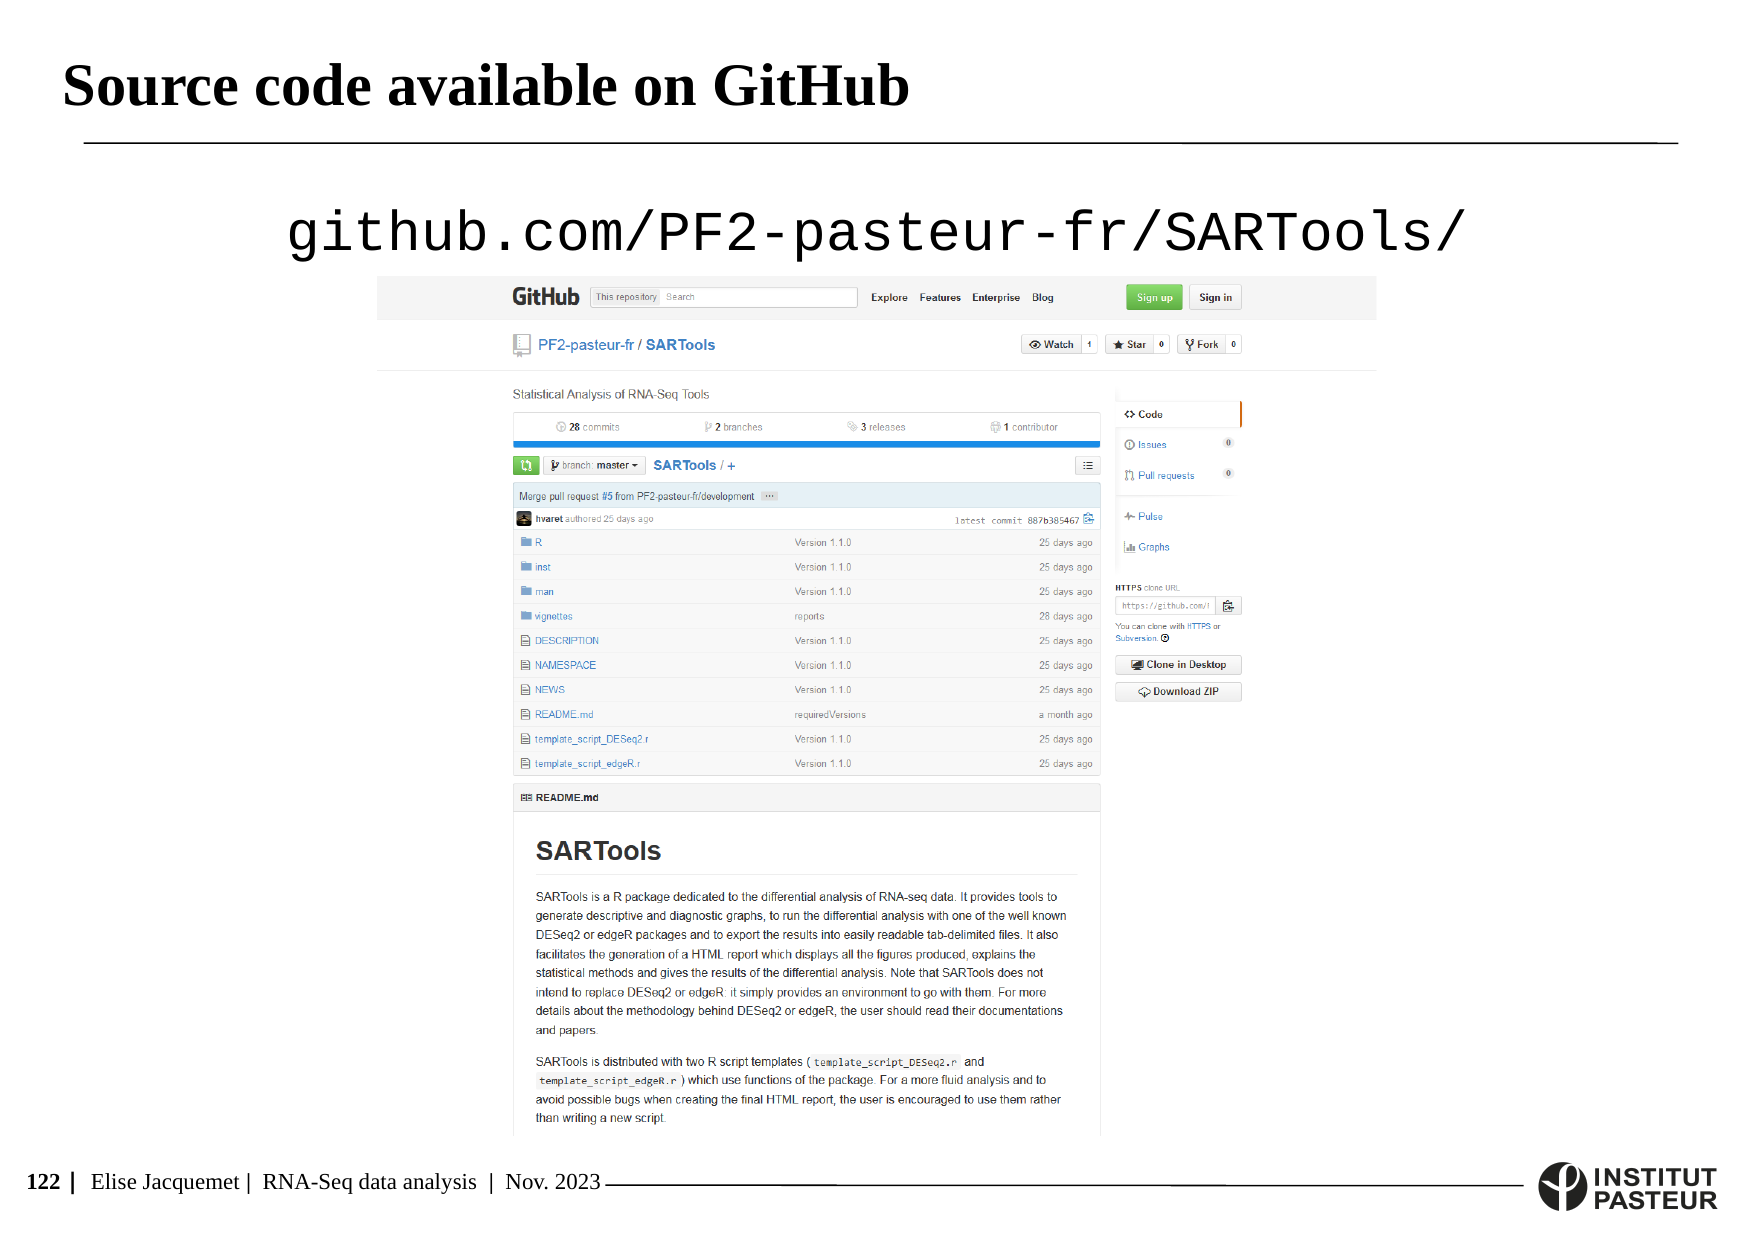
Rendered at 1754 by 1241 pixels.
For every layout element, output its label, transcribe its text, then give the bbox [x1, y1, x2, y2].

picture [1534, 1155, 1722, 1218]
text_box Source code available on GitHub [62, 2, 1692, 160]
picture [377, 276, 1377, 1136]
text_box github.com/PF2-pasteur-fr/SARTools/ [62, 194, 1692, 1152]
